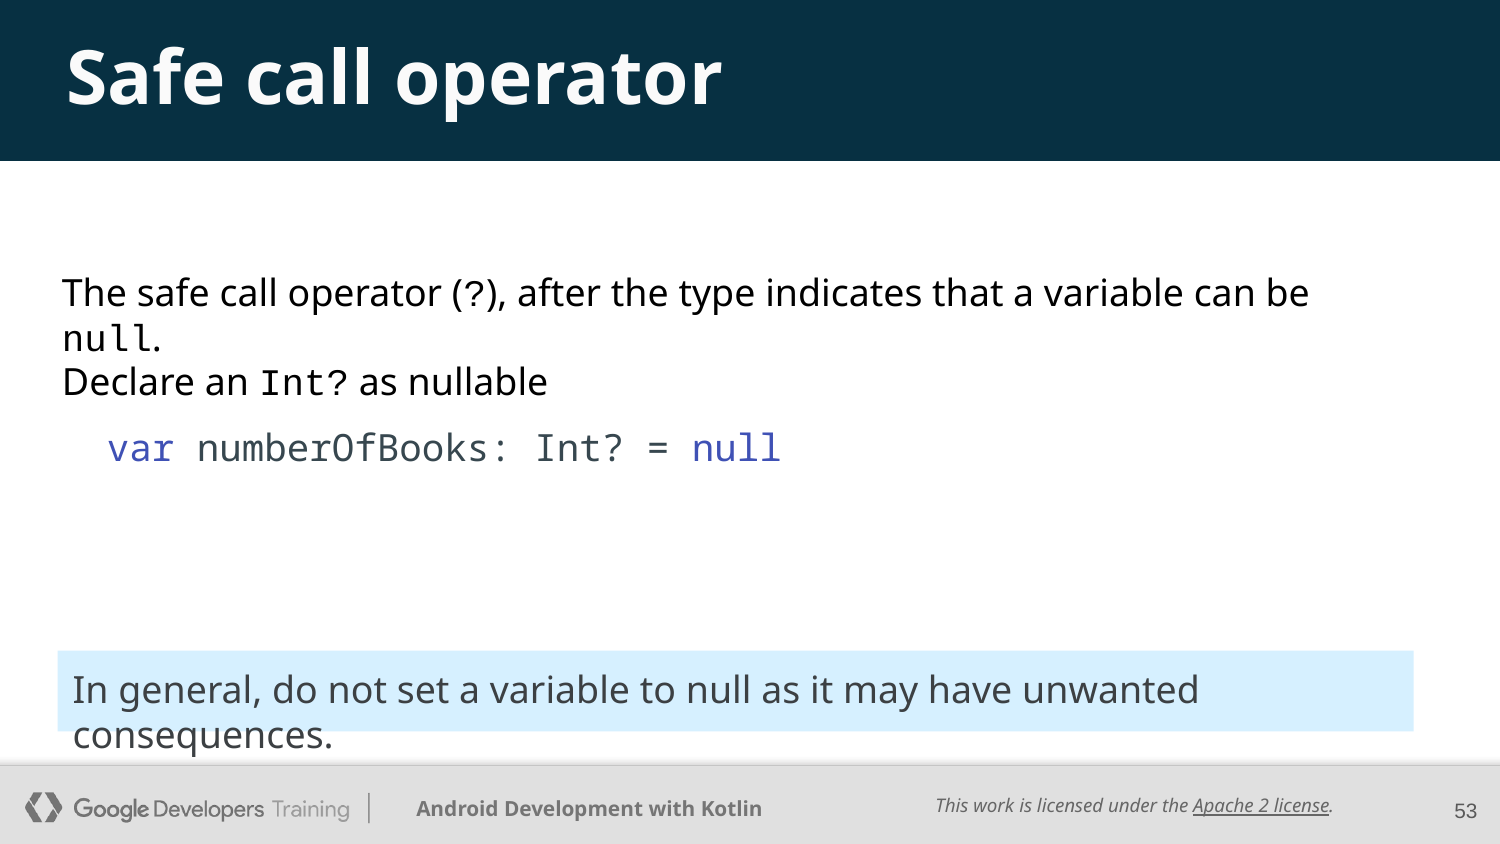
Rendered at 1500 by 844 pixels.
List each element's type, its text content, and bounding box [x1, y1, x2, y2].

title Safe call operator [51, 40, 1472, 135]
list Declare an Int? as nullable var numberOfBooks: Int? = null [46, 342, 1425, 549]
text_box The safe call operator (?), after the type indicates that a variable can be null. [46, 253, 1416, 343]
text_box In general, do not set a variable to null as it may have unwanted consequences. [57, 650, 1414, 732]
picture [0, 161, 1500, 844]
slide_number 53 [1402, 777, 1493, 842]
